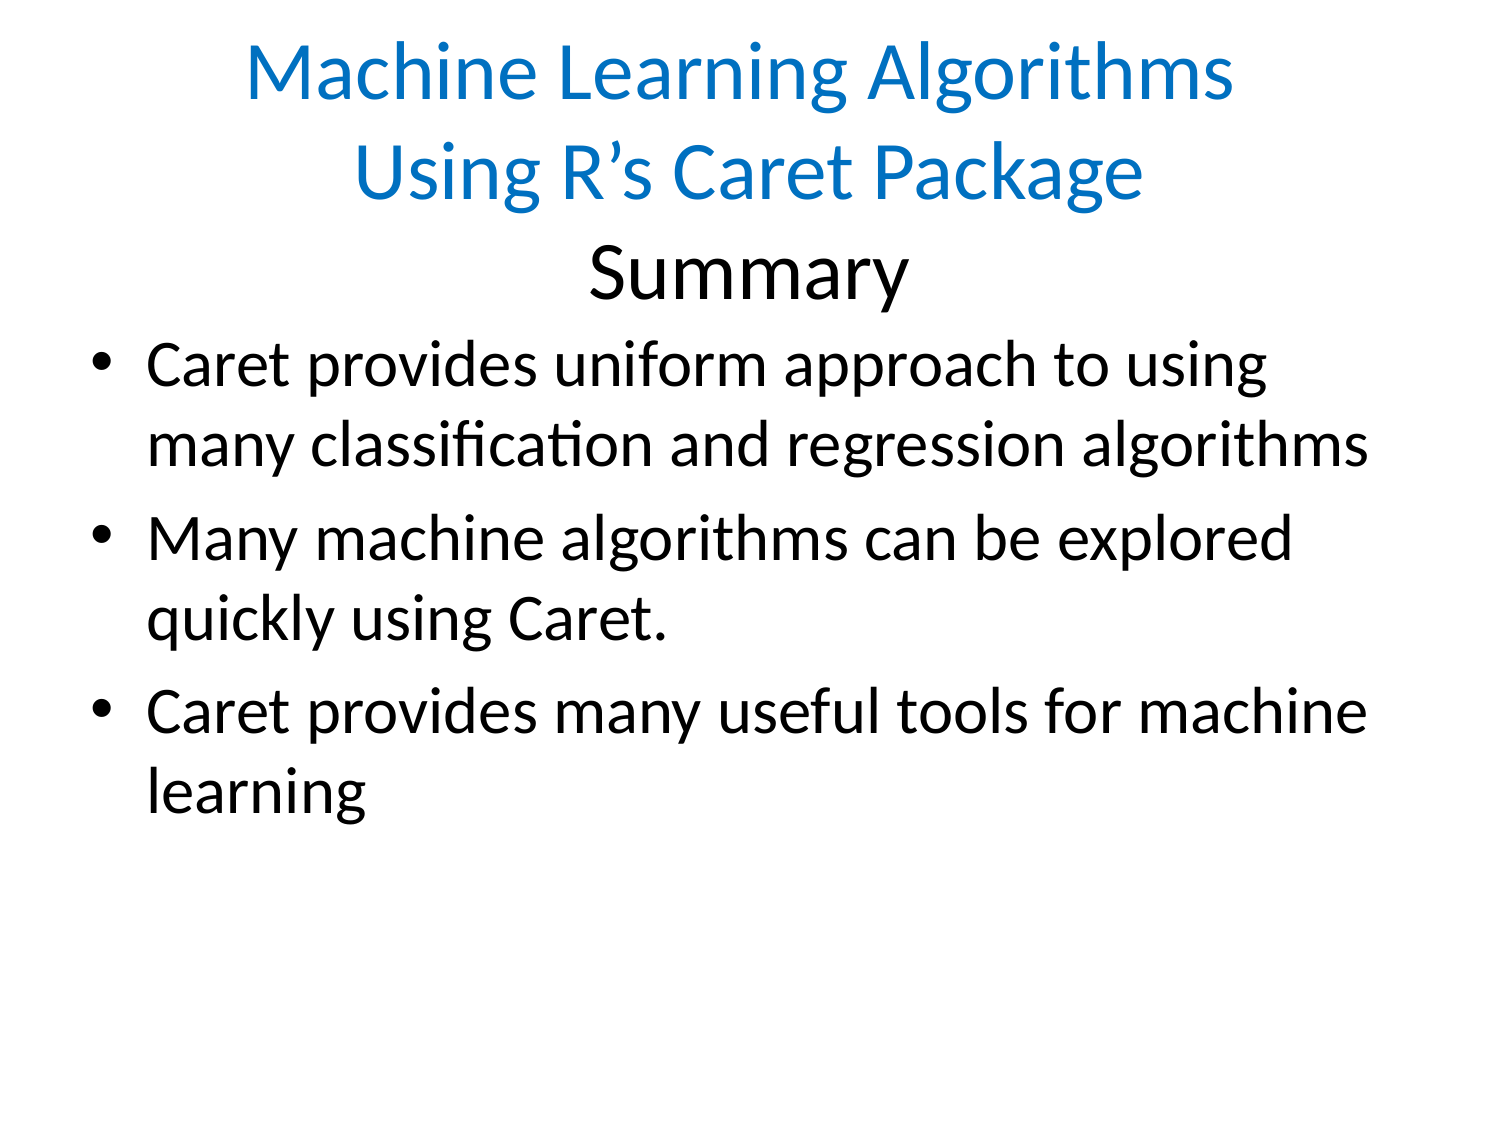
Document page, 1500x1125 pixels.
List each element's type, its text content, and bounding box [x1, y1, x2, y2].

title Machine Learning Algorithms Using R’s Caret Package Summary [75, 45, 1425, 288]
list Caret provides uniform approach to using many classification and regression algorithms Many machine algorithms can be explored quickly using Caret. Caret provides many useful tools for machine learning [75, 312, 1425, 1055]
